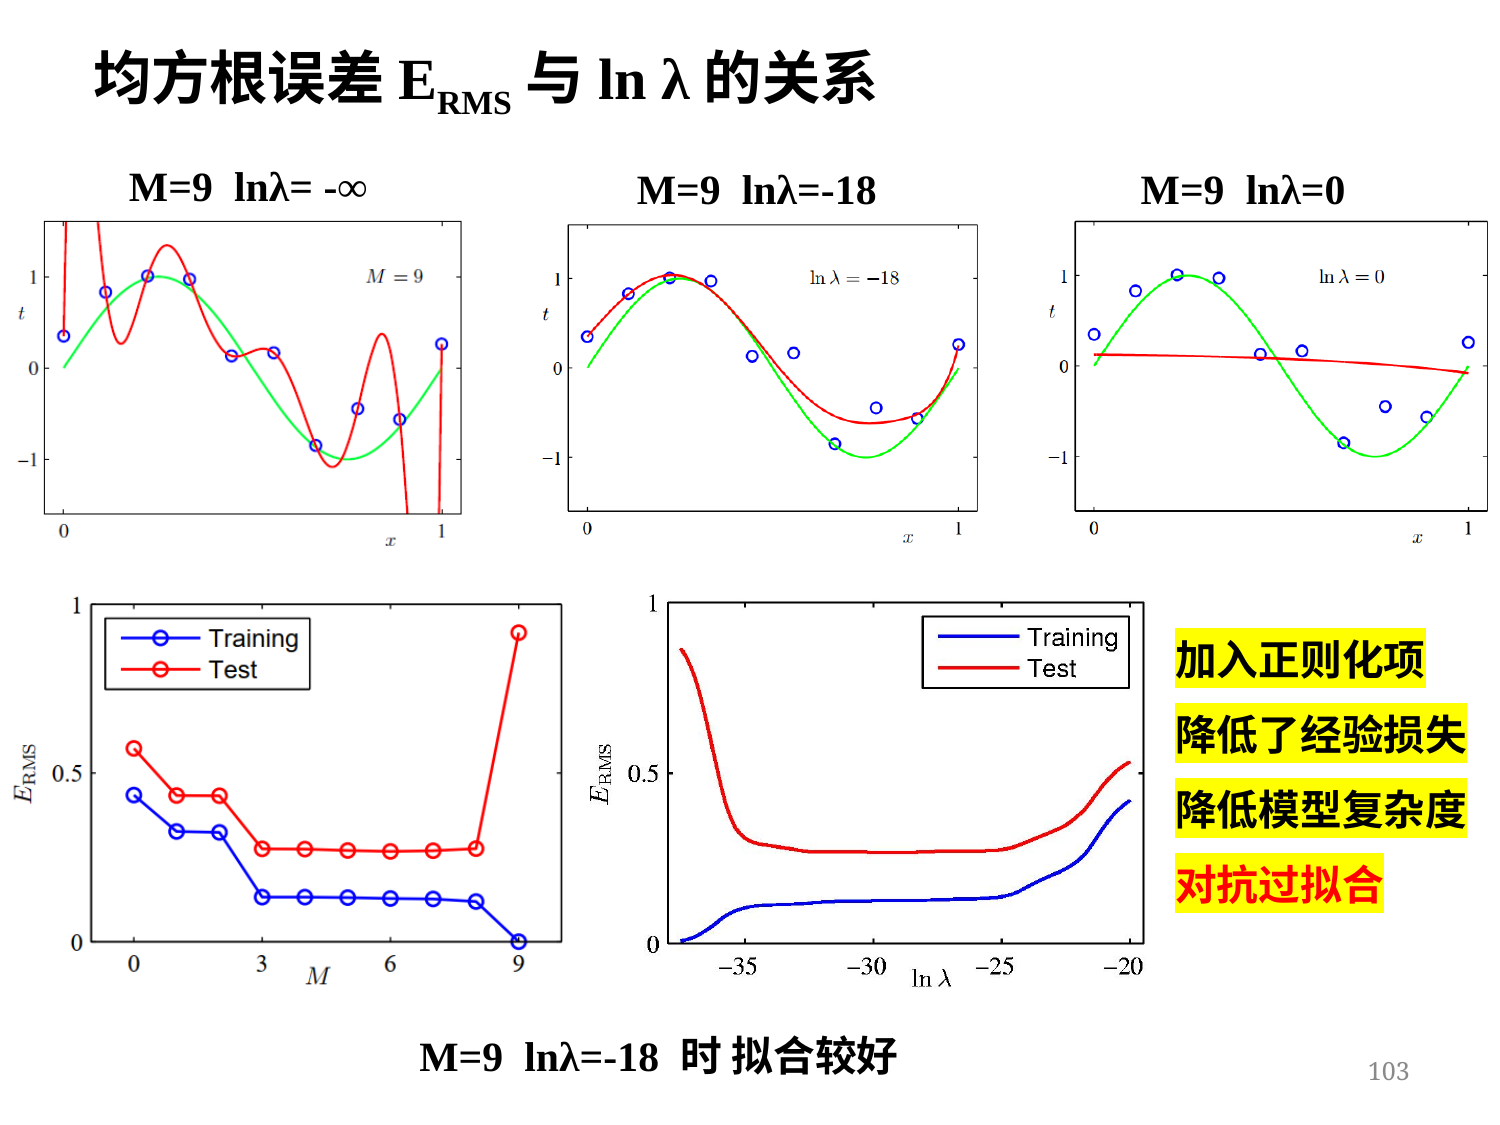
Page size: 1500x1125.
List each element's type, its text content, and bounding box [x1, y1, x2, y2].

picture [4, 572, 1161, 1000]
text_box M=9 lnλ=-18 时 拟合较好 [404, 1021, 990, 1087]
picture [1042, 214, 1500, 552]
text_box M=9 lnλ=0 [1125, 155, 1490, 212]
slide_number 103 [1074, 1042, 1425, 1103]
text_box 加入正则化项 降低了经验损失 降低模型复杂度 对抗过拟合 [1166, 601, 1495, 917]
text_box M=9 lnλ= -∞ [114, 152, 478, 200]
title 均⽅根误差ERMS与ln λ的关系 [78, 0, 1429, 171]
text_box M=9 lnλ=-18 [622, 155, 986, 211]
picture [1, 201, 493, 568]
picture [535, 212, 990, 556]
